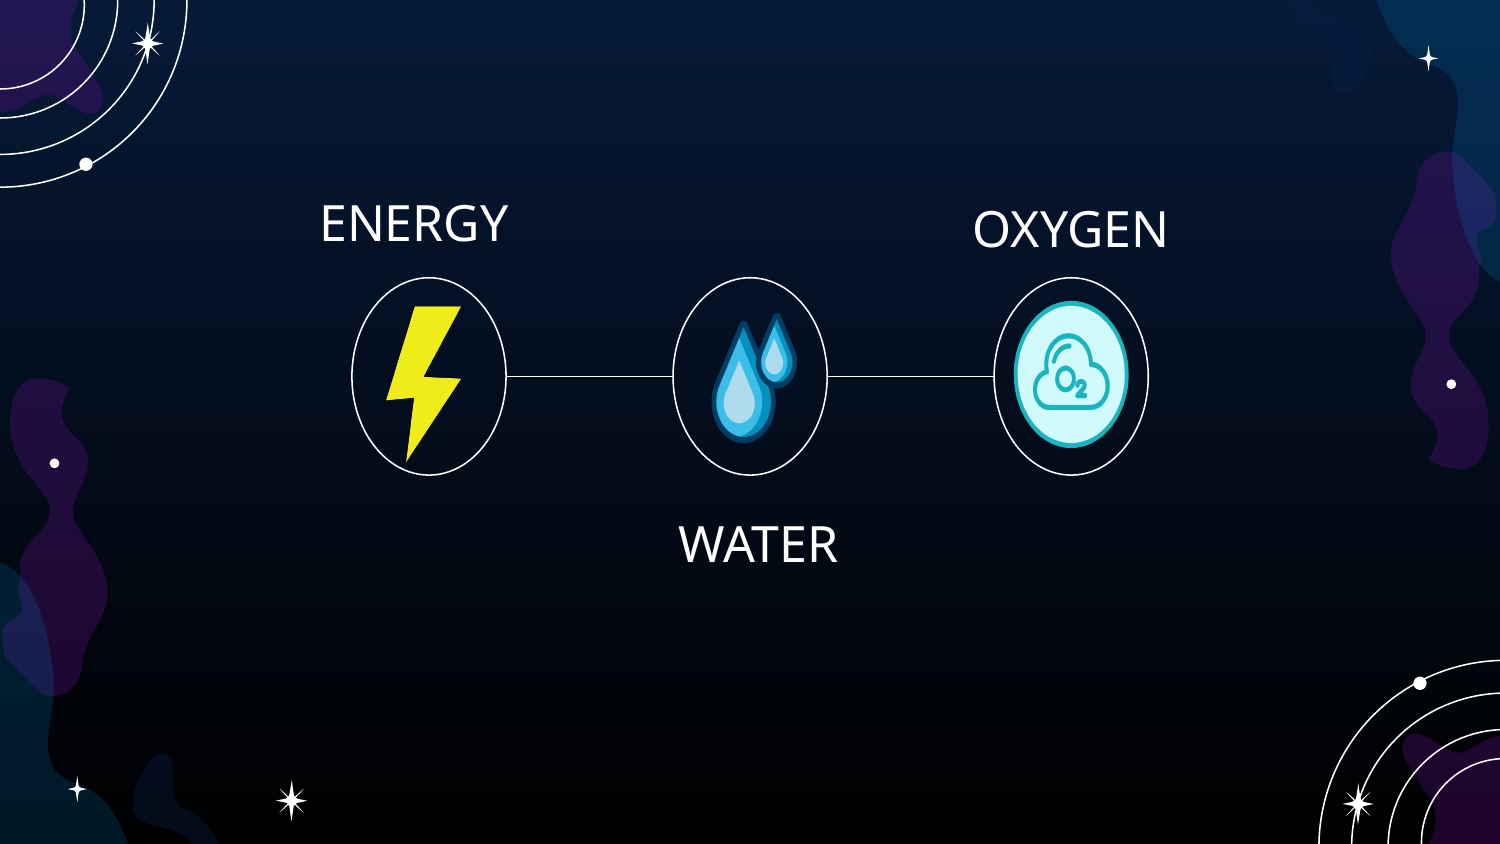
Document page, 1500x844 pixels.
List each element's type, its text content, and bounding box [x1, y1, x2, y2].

text_box WATER [506, 497, 1025, 579]
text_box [349, 277, 1151, 476]
text_box OXYGEN [863, 182, 1279, 263]
text_box ENERGY [154, 176, 673, 258]
